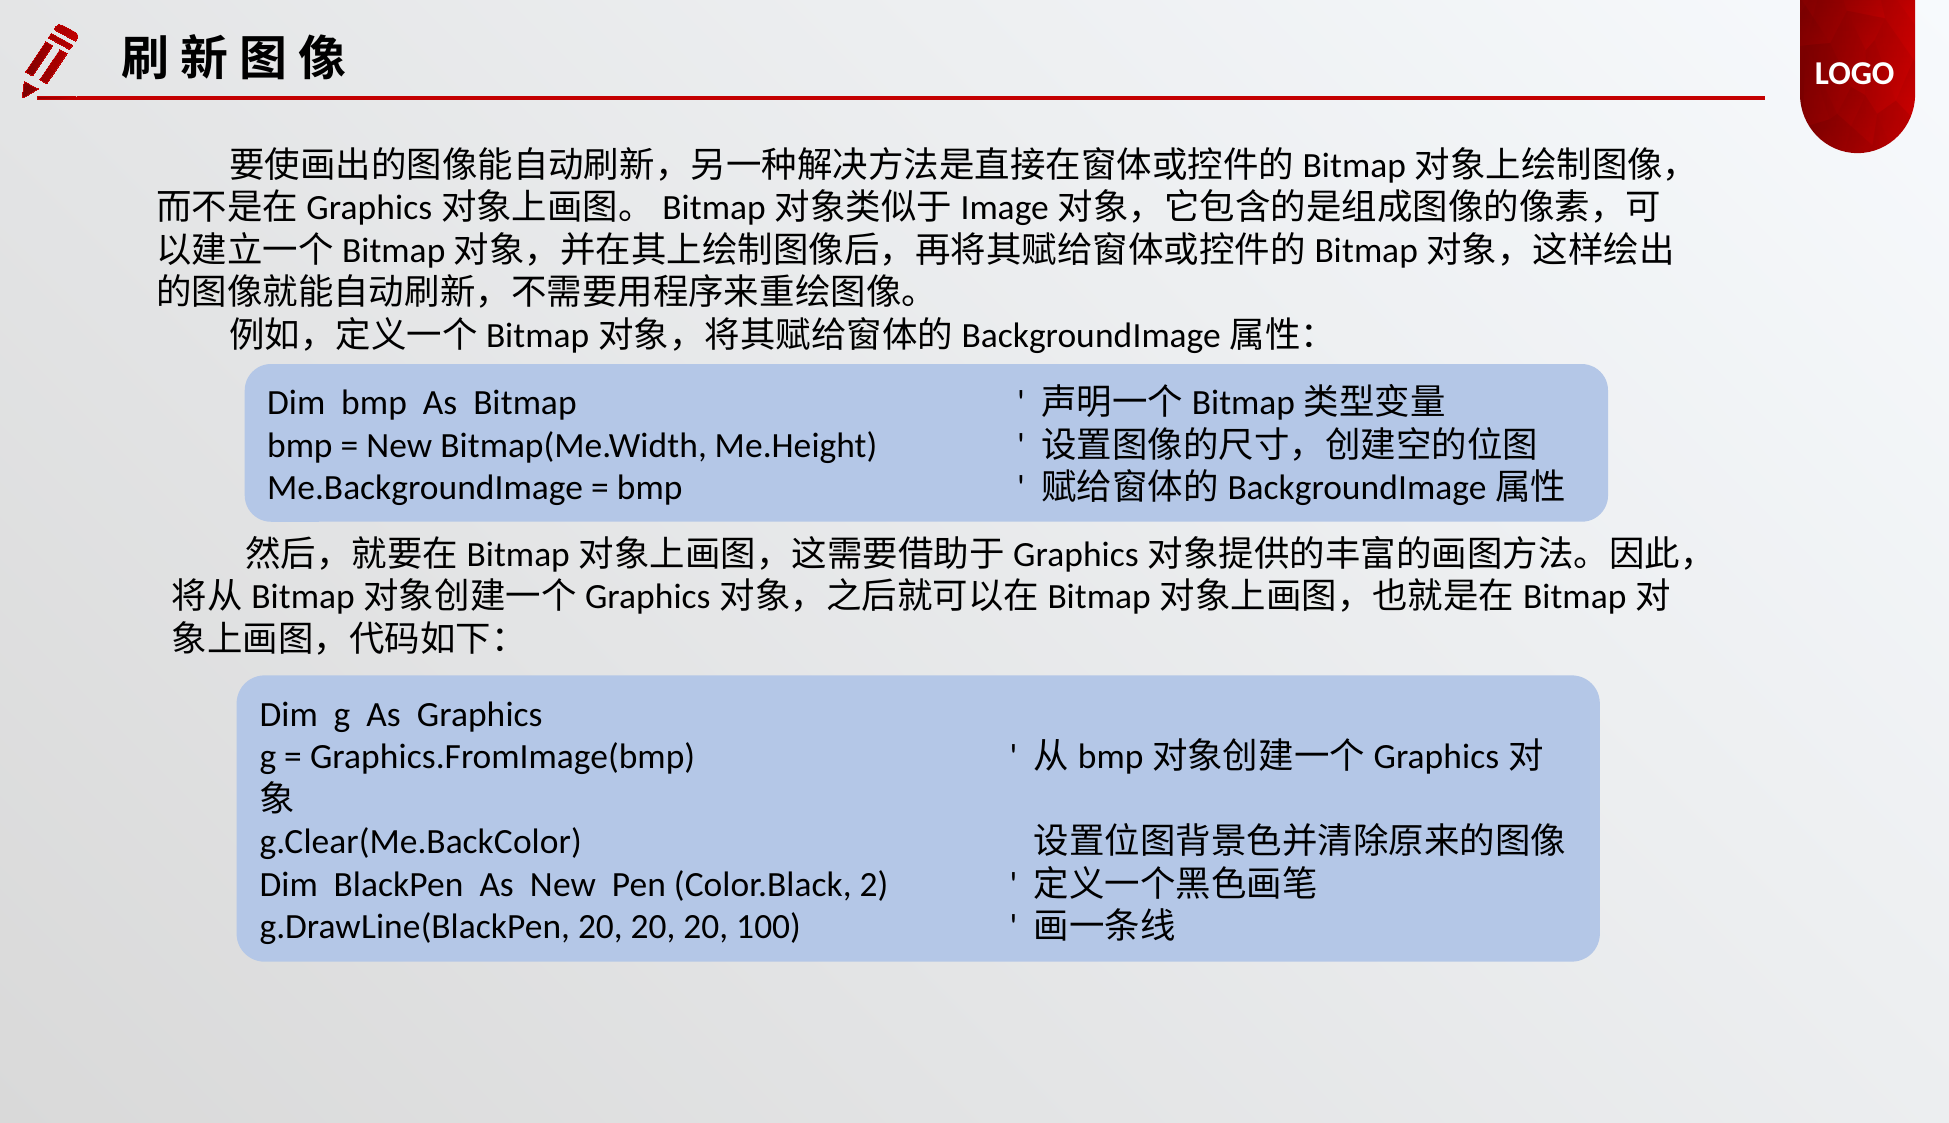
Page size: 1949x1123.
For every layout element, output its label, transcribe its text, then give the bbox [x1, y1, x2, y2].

text_box Dim g As Graphics g = Graphics.FromImage(bmp) ' 从bmp对象创建一个Graphics对象 g.Clear(Me.BackColor) 设置位图背景色并清除原来的图像 Dim BlackPen As New Pen (Color.Black, 2) ' 定义一个黑色画笔 g.DrawLine(BlackPen, 20, 20, 20, 100) ' 画一条线 [236, 675, 1600, 962]
picture [22, 82, 37, 97]
picture [1800, 0, 1916, 154]
text_box 要使画出的图像能自动刷新，另一种解决方法是直接在窗体或控件的Bitmap对象上绘制图像，而不是在Graphics对象上画图。Bitmap对象类似于Image对象，它包含的是组成图像的像素，可以建立一个Bitmap对象，并在其上绘制图像后，再将其赋给窗体或控件的Bitmap对象，这样绘出的图像就能自动刷新，不需要用程序来重绘图像。 例如，定义一个Bitmap对象，将其赋给窗体的BackgroundImage属性： [141, 134, 1696, 362]
text_box Dim bmp As Bitmap ' 声明一个Bitmap类型变量 bmp = New Bitmap(Me.Width, Me.Height) ' 设置图像的尺寸，创建空的位图 Me.BackgroundImage = bmp ' 赋给窗体的BackgroundImage属性 [244, 364, 1609, 522]
text_box 然后，就要在Bitmap对象上画图，这需要借助于Graphics对象提供的丰富的画图方法。因此，将从Bitmap对象创建一个Graphics对象，之后就可以在Bitmap对象上画图，也就是在Bitmap对象上画图，代码如下： [157, 523, 1696, 666]
text_box 刷 新 图 像 [101, 17, 789, 95]
picture [40, 50, 67, 83]
picture [48, 33, 73, 49]
picture [26, 42, 52, 75]
picture [54, 24, 78, 41]
